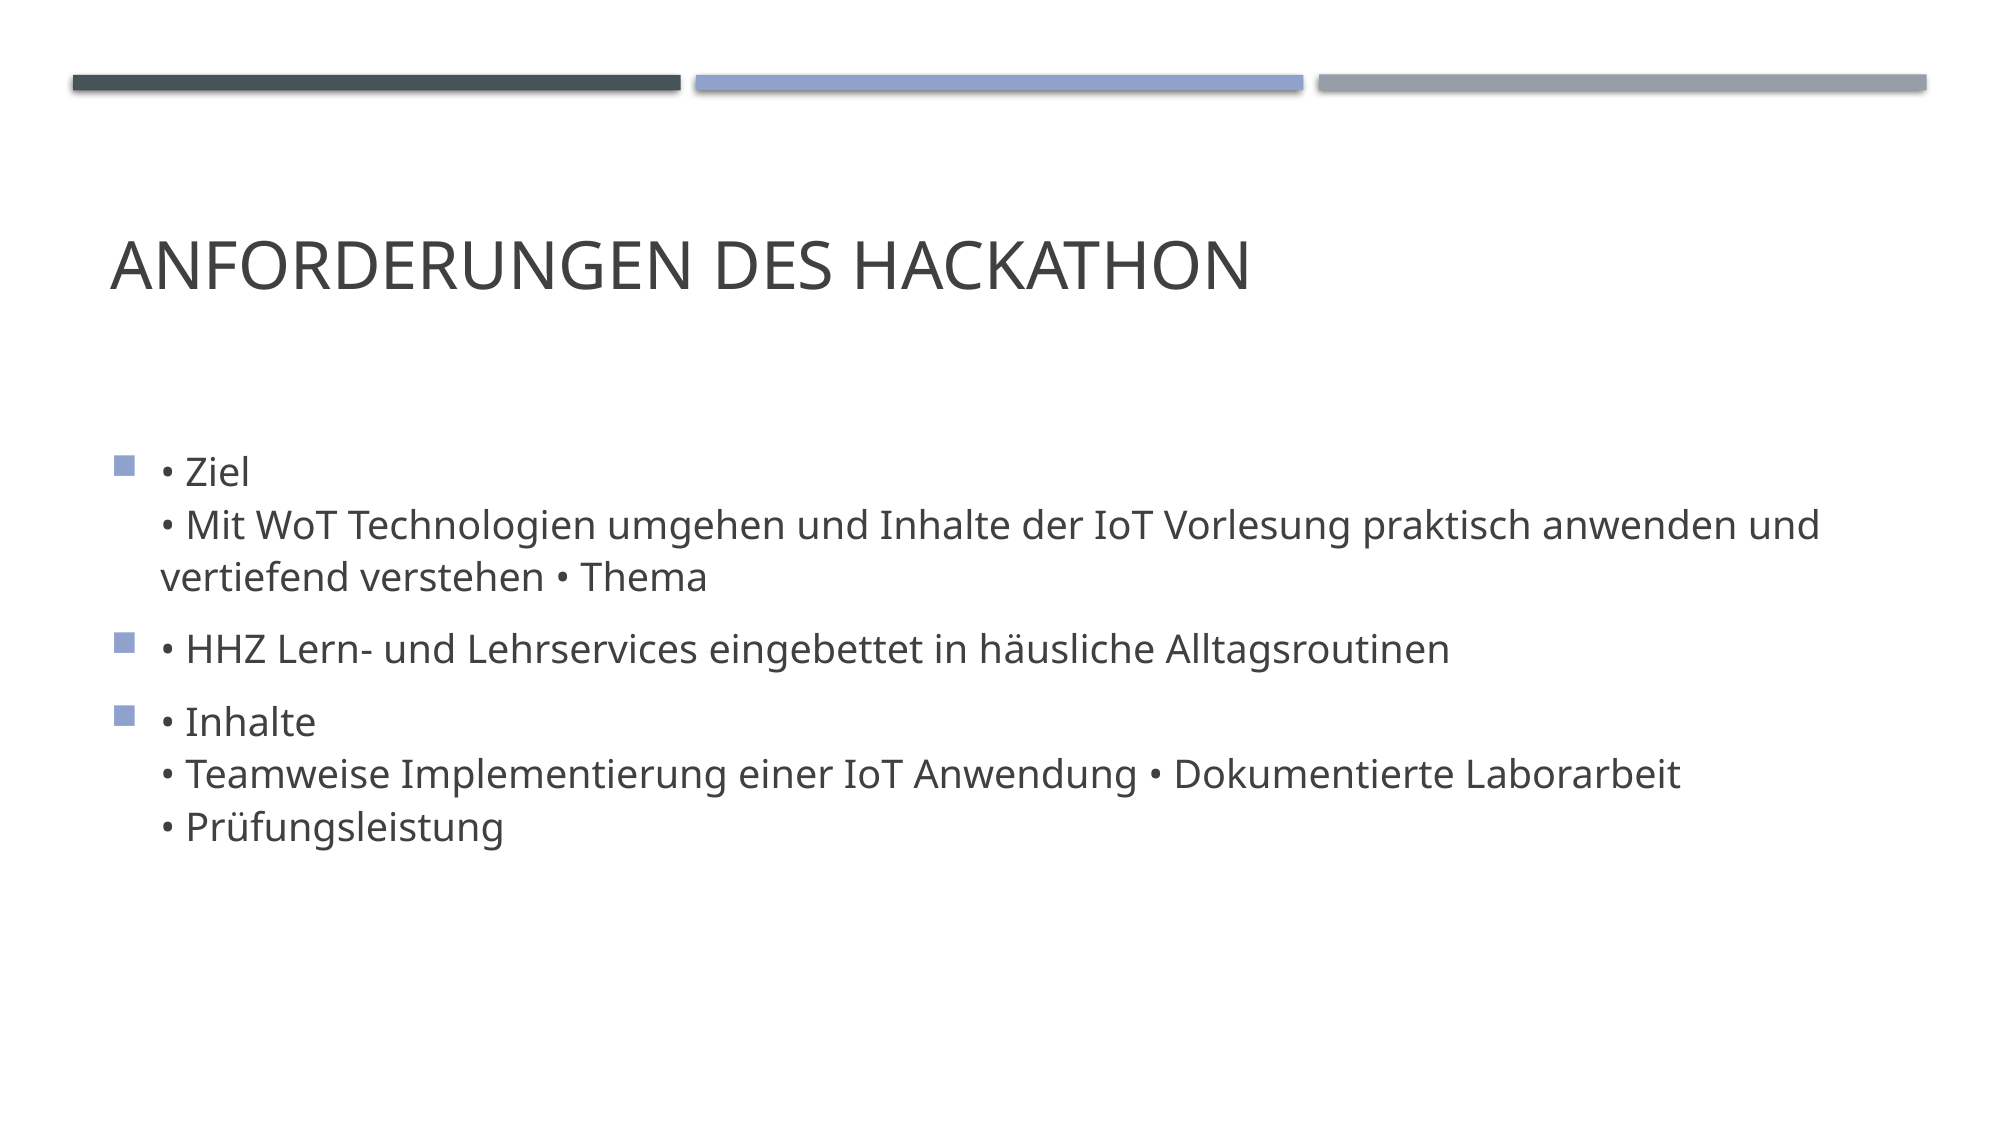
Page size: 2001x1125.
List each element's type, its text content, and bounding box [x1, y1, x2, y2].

list • Ziel • Mit WoT Technologien umgehen und Inhalte der IoT Vorlesung praktisch anwenden und vertiefend verstehen • Thema • HHZ Lern- und Lehrservices eingebettet in häusliche Alltagsroutinen • Inhalte • Teamweise Implementierung einer IoT Anwendung • Dokumentierte Laborarbeit • Prüfungsleistung [95, 383, 1905, 981]
title Anforderungen Des Hackathon [95, 115, 1905, 311]
